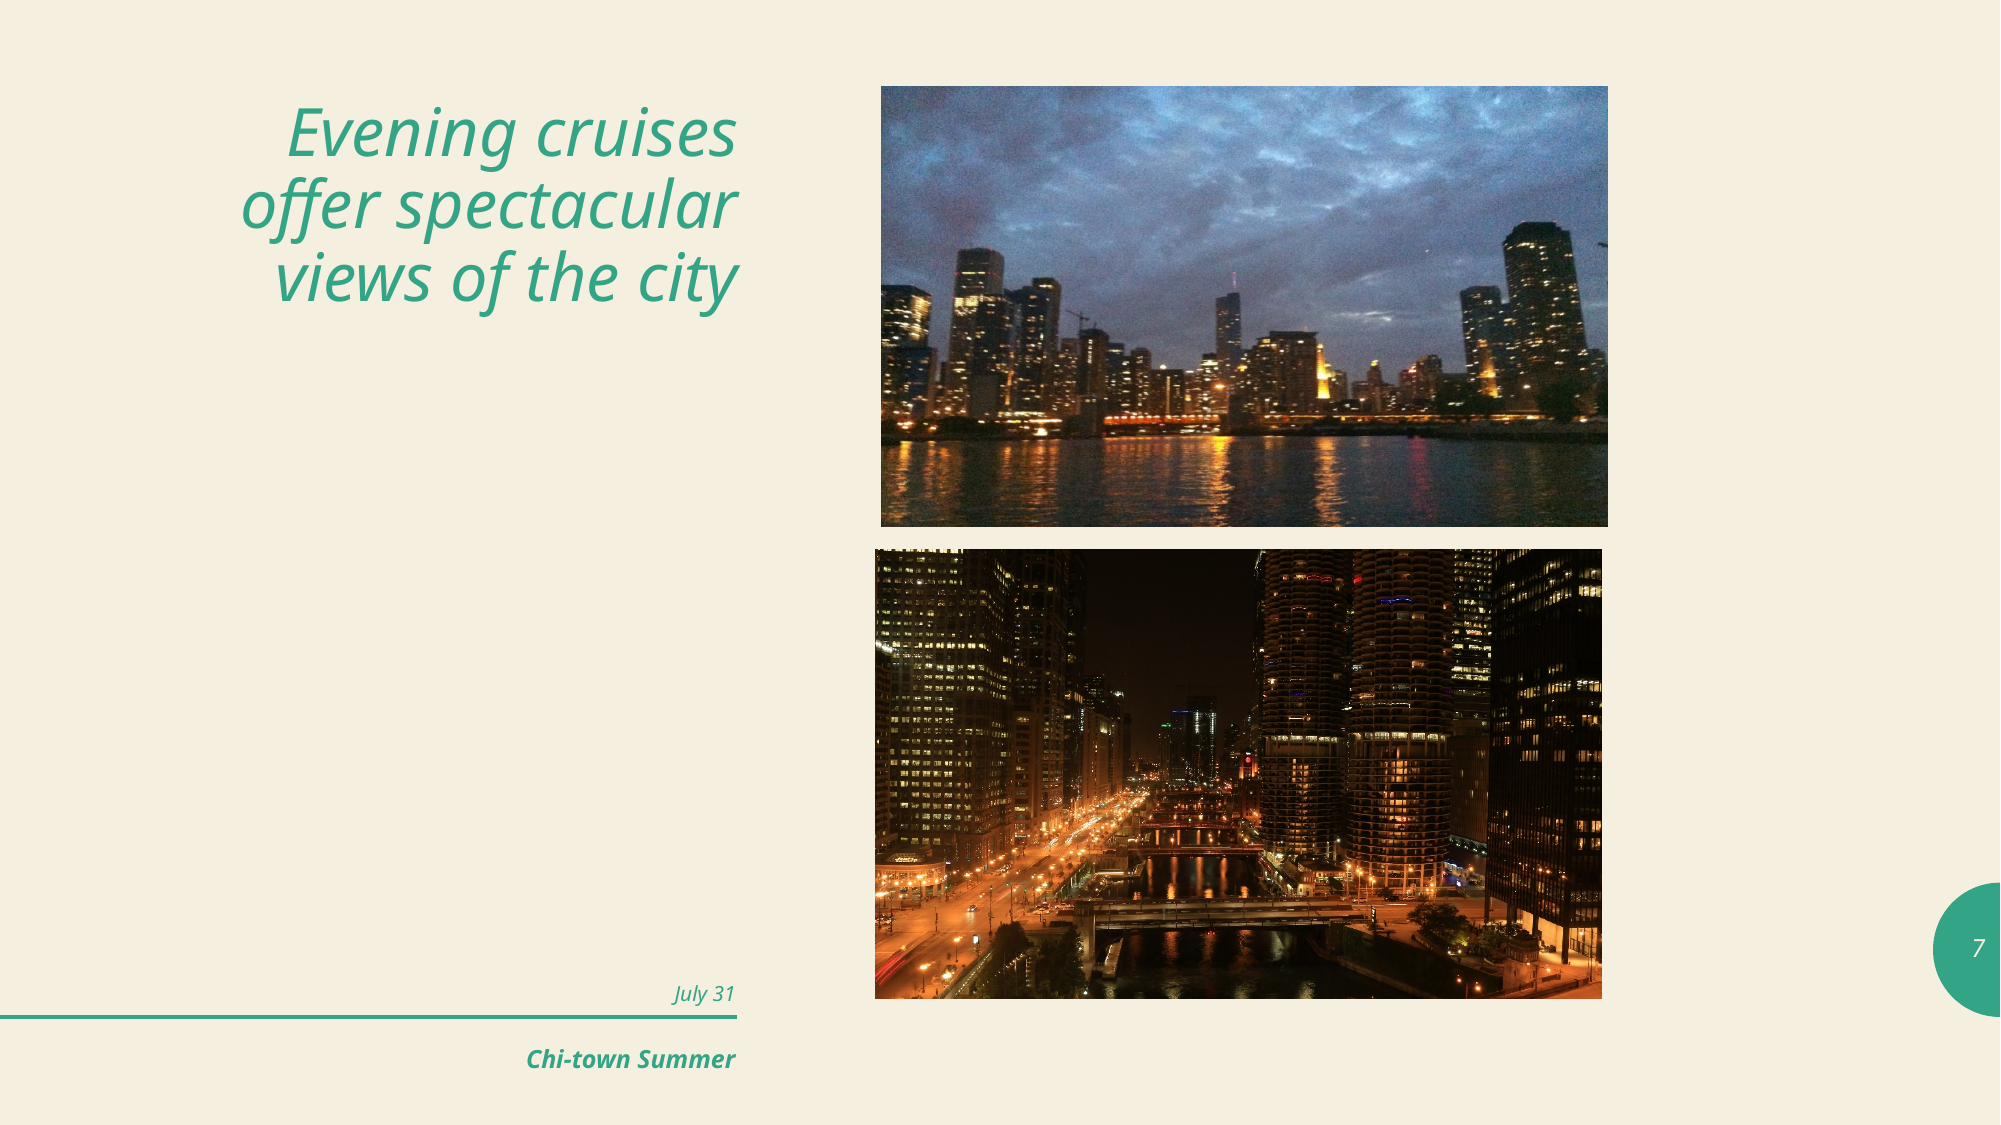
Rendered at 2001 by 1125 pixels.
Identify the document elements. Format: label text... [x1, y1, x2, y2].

title Evening cruises offer spectacular views of the city [125, 91, 754, 905]
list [874, 549, 1602, 999]
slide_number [125, 972, 751, 1033]
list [880, 85, 1607, 527]
footer Chi-town Summer [125, 1035, 751, 1096]
slide_number 7 [1933, 919, 2000, 980]
